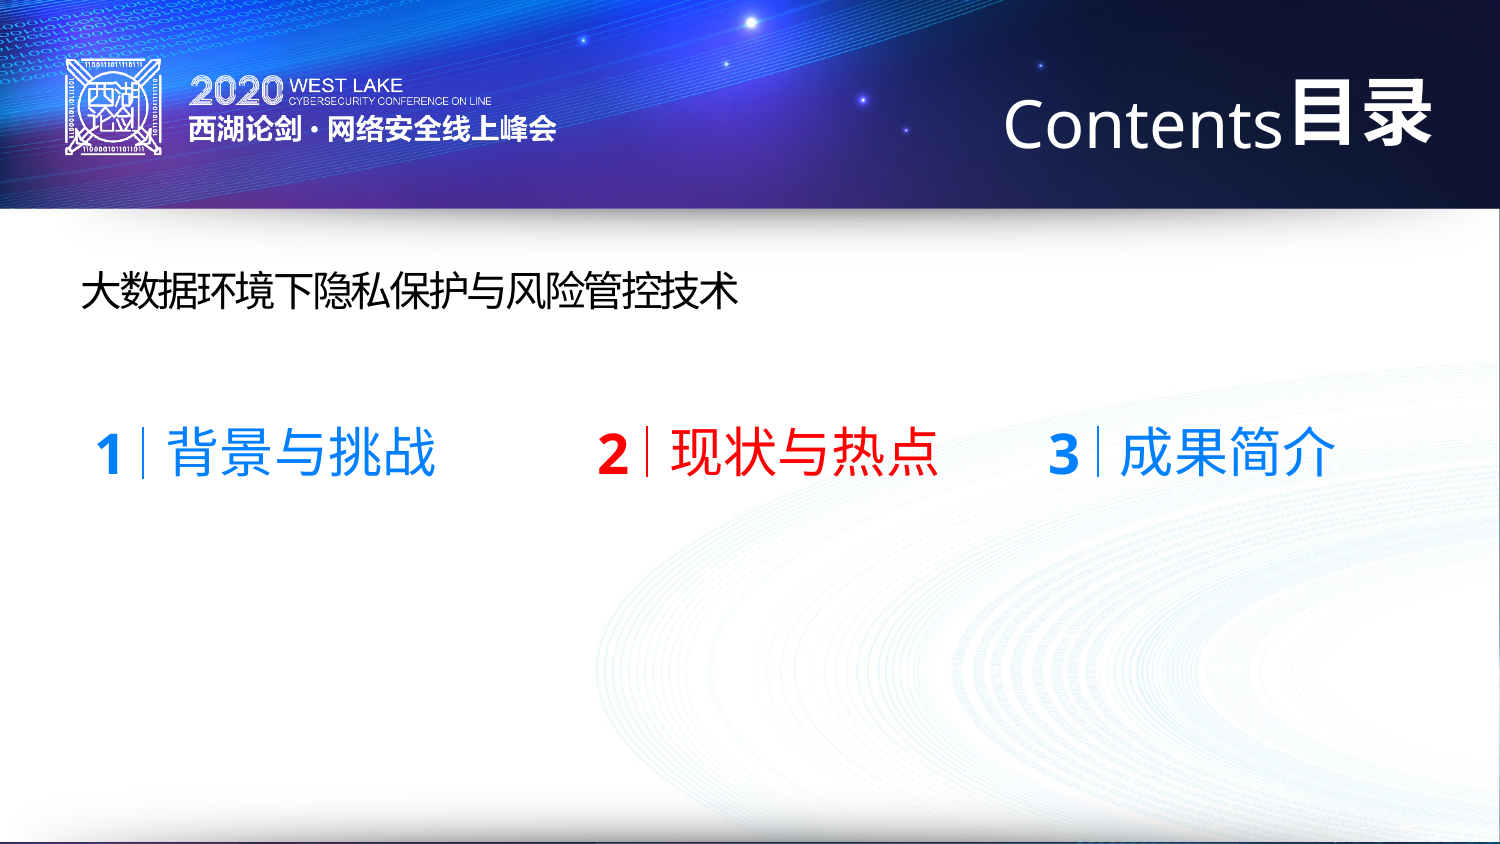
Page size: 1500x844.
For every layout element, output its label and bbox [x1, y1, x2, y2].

text_box [647, 425, 1098, 478]
picture [0, 0, 1500, 844]
